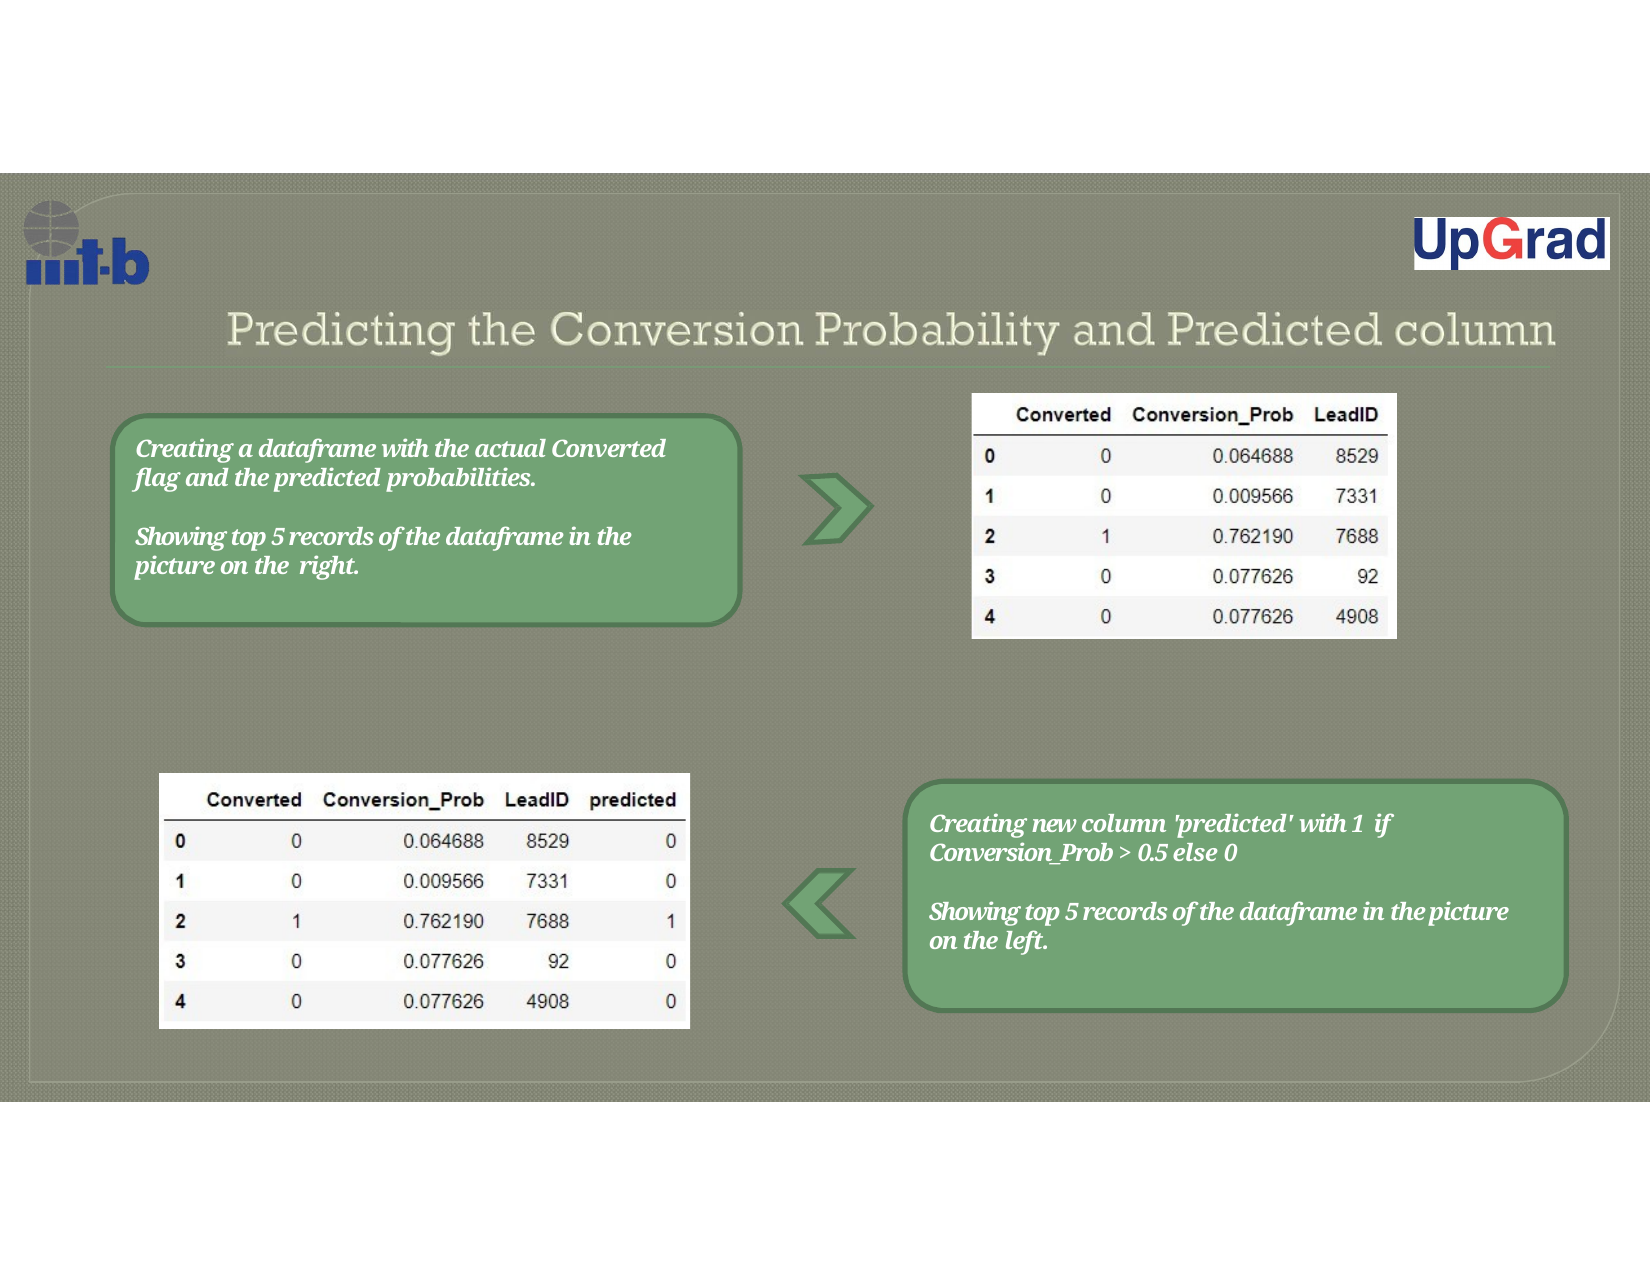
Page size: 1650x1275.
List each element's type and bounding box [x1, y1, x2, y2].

text_box [158, 393, 1398, 1029]
picture [0, 173, 1650, 1102]
text_box [1401, 778, 1570, 1014]
text_box [0, 192, 1621, 1083]
